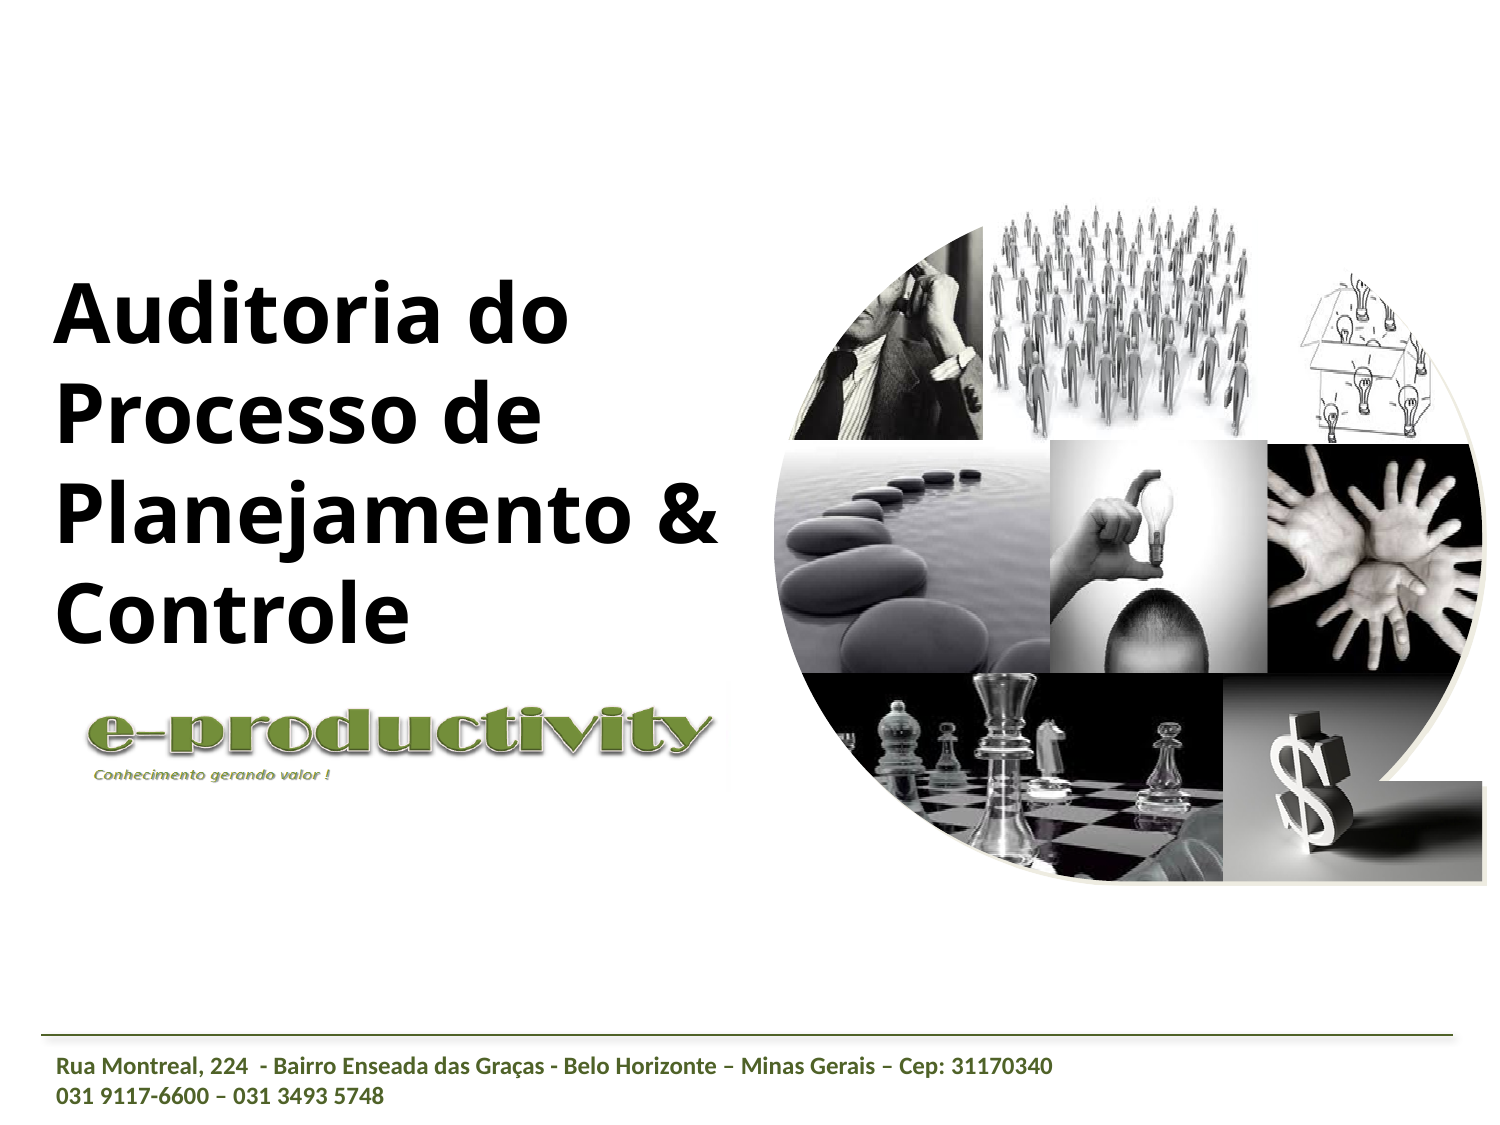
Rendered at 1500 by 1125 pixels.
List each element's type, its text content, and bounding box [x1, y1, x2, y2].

picture [773, 196, 1483, 882]
text_box Auditoria do Processo de Planejamento & Controle [42, 255, 768, 666]
text_box Rua Montreal, 224 - Bairro Enseada das Graças - Belo Horizonte – Minas Gerais – Cep: 31170340 031 9117-6600 – 031 3493 5748 [41, 1042, 1447, 1117]
picture [29, 668, 731, 811]
